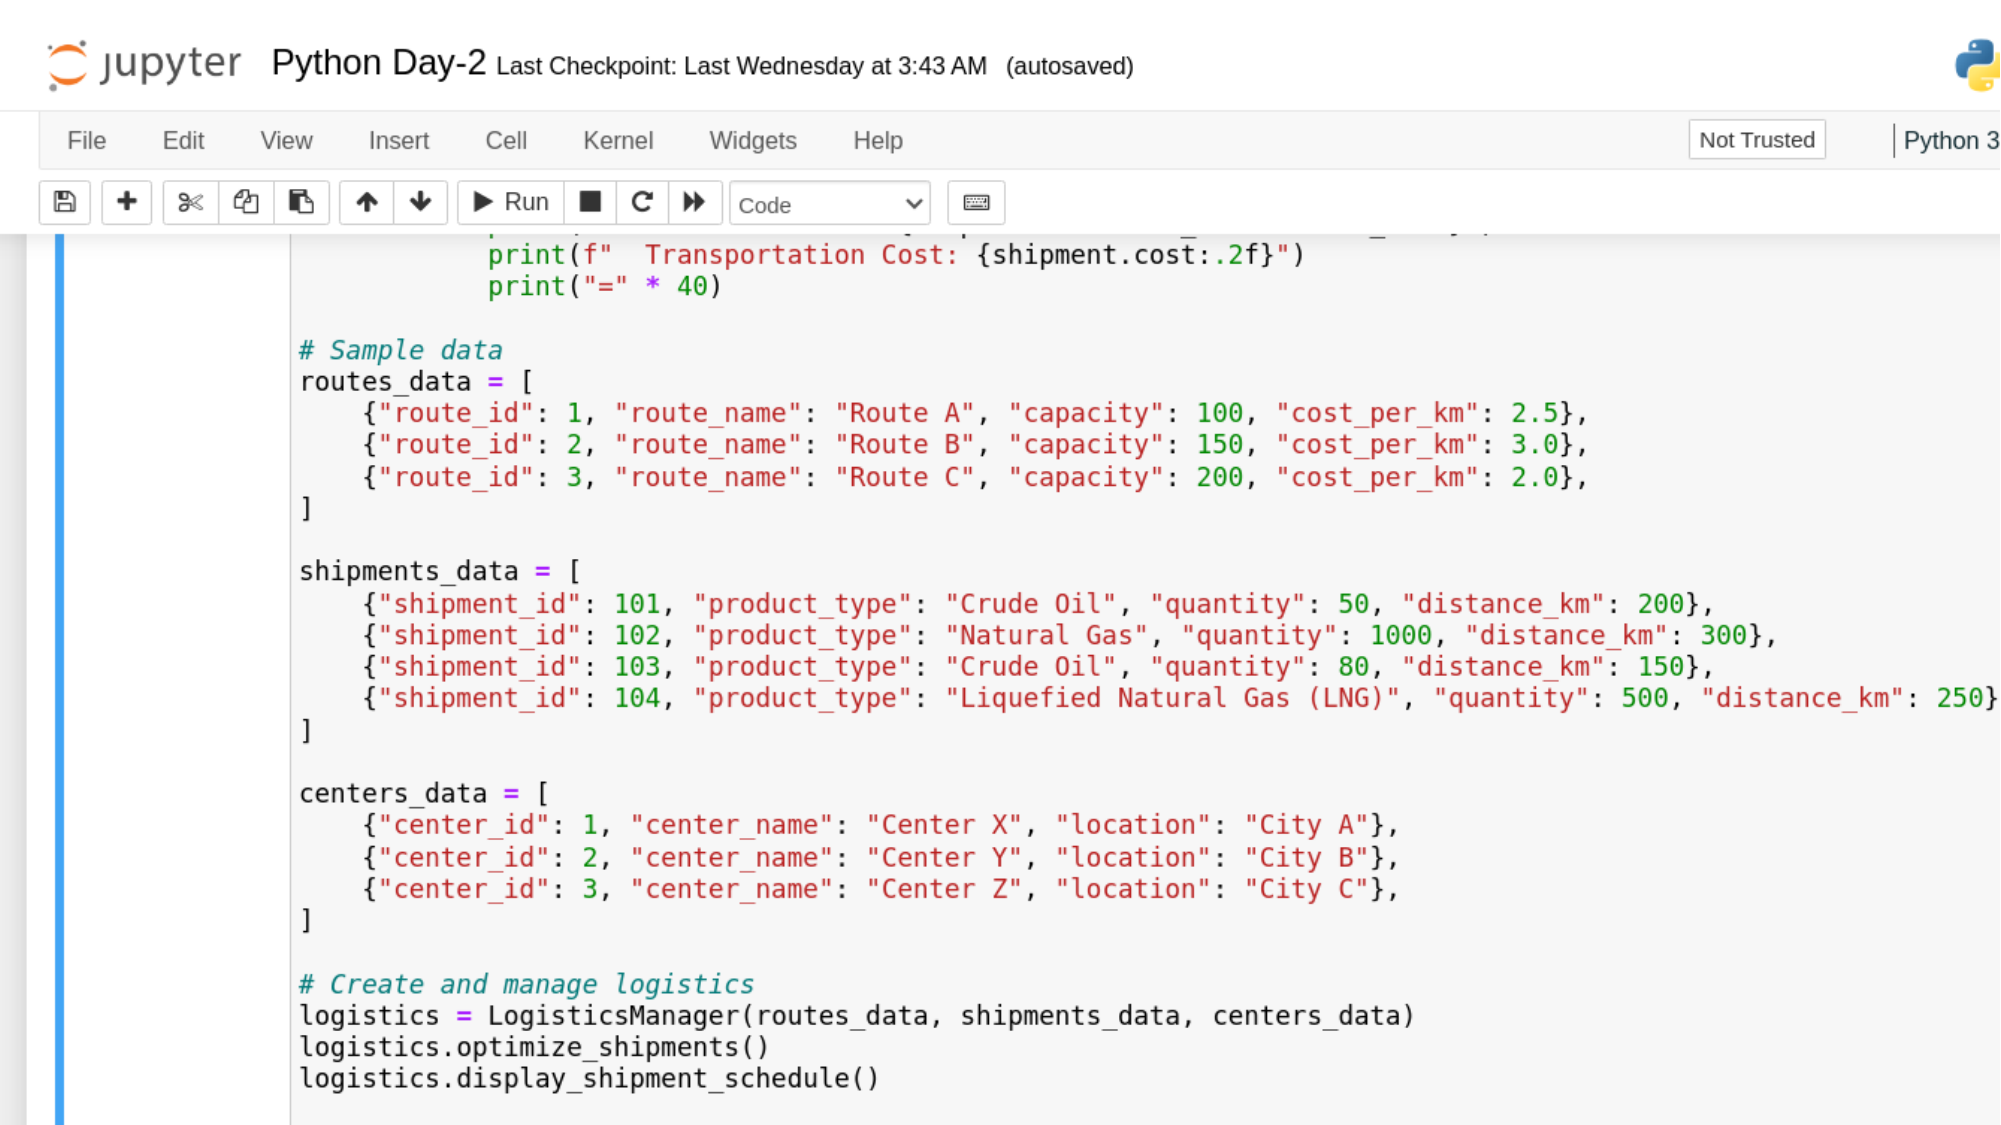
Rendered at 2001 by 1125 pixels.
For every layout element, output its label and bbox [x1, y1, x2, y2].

list [0, 0, 2000, 1125]
